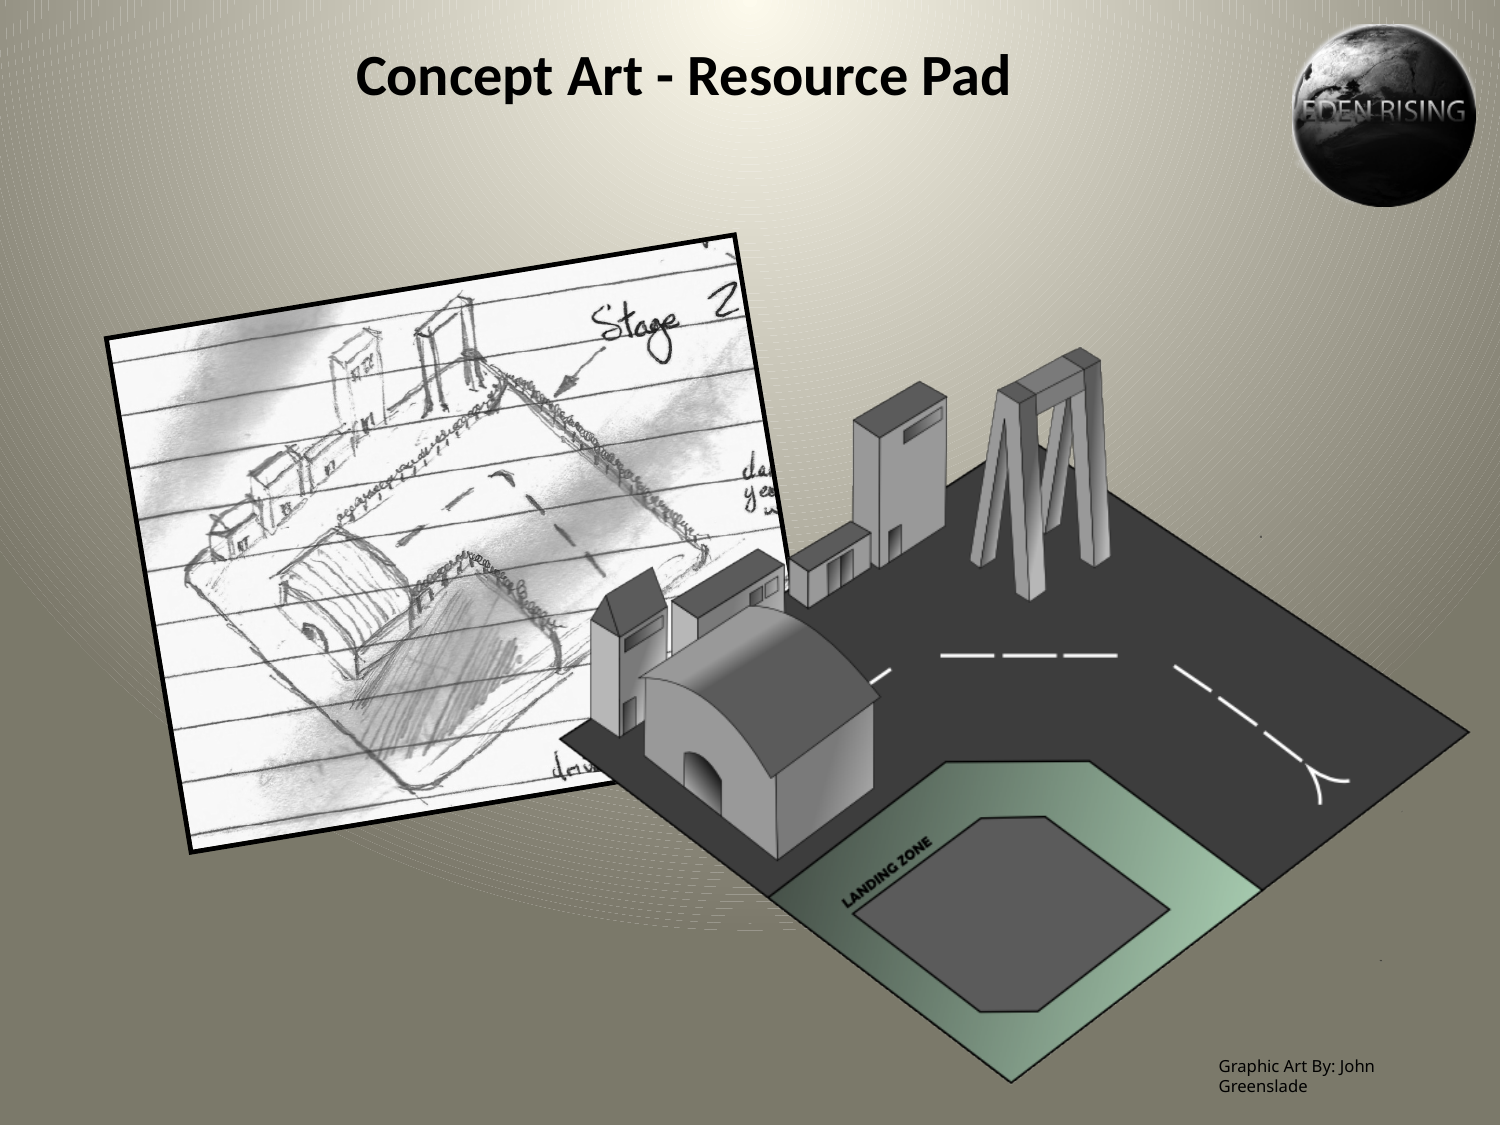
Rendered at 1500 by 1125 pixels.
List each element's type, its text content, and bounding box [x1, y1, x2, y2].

text_box Concept Art - Resource Pad [87, 31, 1281, 138]
picture [110, 24, 1500, 1125]
